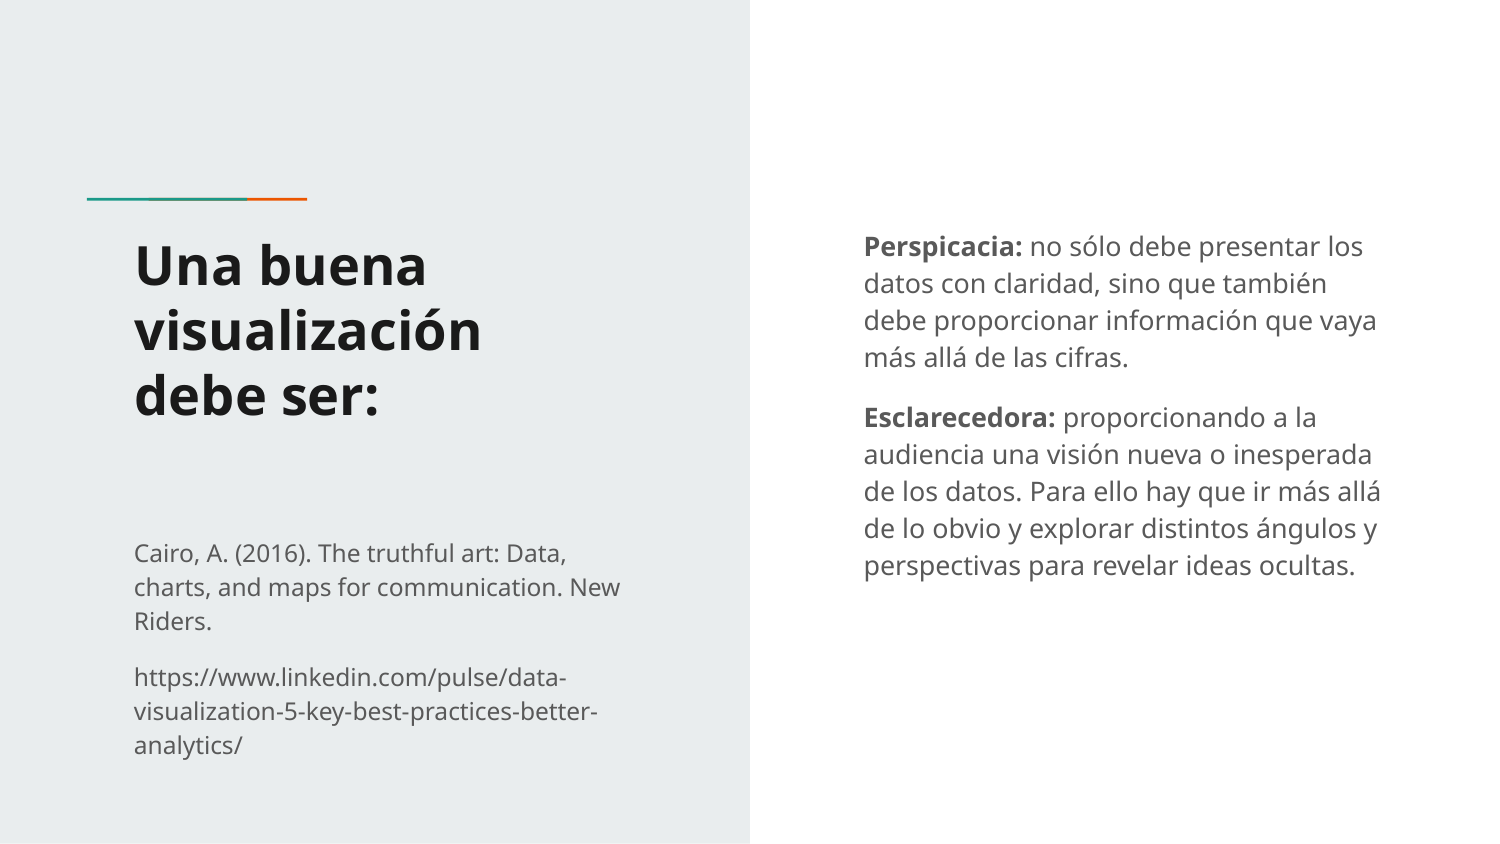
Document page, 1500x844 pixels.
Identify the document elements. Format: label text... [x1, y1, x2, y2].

title Una buena visualización debe ser: [119, 216, 662, 494]
subtitle Cairo, A. (2016). The truthful art: Data, charts, and maps for communication. New Riders. https://www.linkedin.com/pulse/data-visualization-5-key-best-practices-better-analytics/ [118, 518, 661, 776]
list Perspicacia: no sólo debe presentar los datos con claridad, sino que también debe proporcionar información que vaya más allá de las cifras. Esclarecedora: proporcionando a la audiencia una visión nueva o inesperada de los datos. Para ello hay que ir más allá de lo obvio y explorar distintos ángulos y perspectivas para revelar ideas ocultas. [848, 209, 1403, 634]
